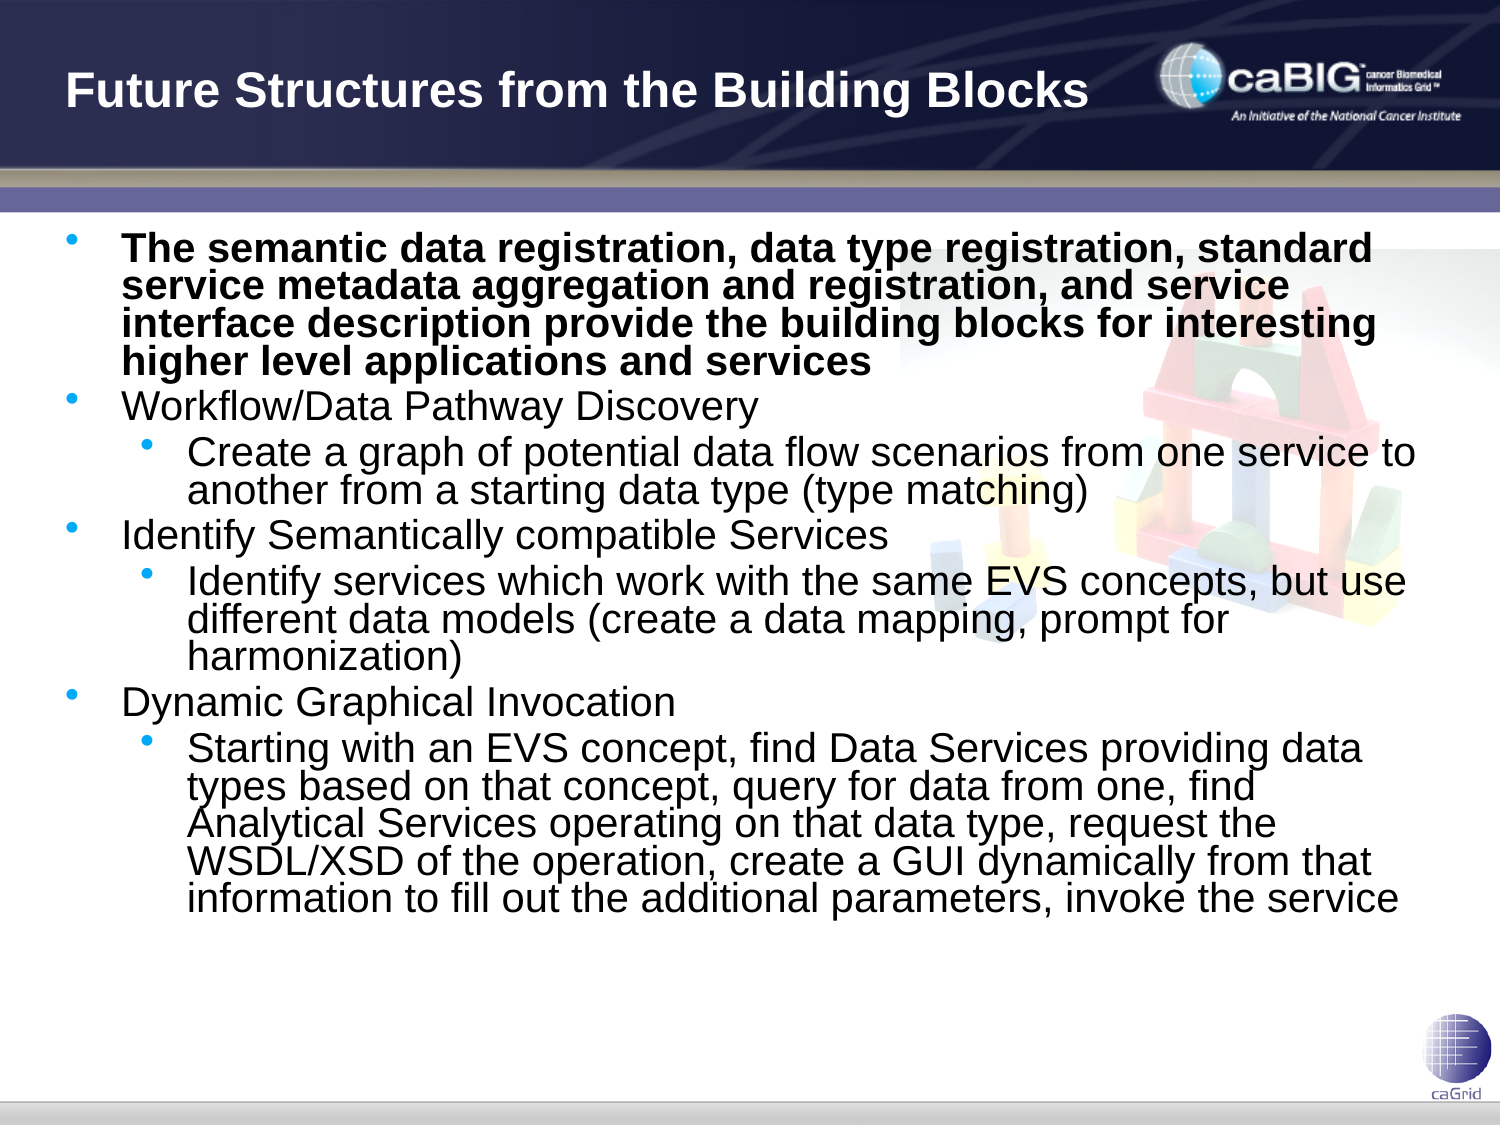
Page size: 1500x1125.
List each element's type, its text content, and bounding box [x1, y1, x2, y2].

title Future Structures from the Building Blocks [49, 0, 1176, 176]
picture [0, 0, 1500, 187]
picture [0, 213, 1500, 1125]
list The semantic data registration, data type registration, standard service metadata aggregation and registration, and service interface description provide the building blocks for interesting higher level applications and services Workflow/Data Pathway Discovery Create a graph of potential data flow scenarios from one service to another from a starting data type (type matching) Identify Semantically compatible Services Identify services which work with the same EVS concepts, but use different data models (create a data mapping, prompt for harmonization) Dynamic Graphical Invocation Starting with an EVS concept, find Data Services providing data types based on that concept, query for data from one, find Analytical Services operating on that data type, request the WSDL/XSD of the operation, create a GUI dynamically from that information to fill out the additional parameters, invoke the service [49, 224, 1438, 1038]
